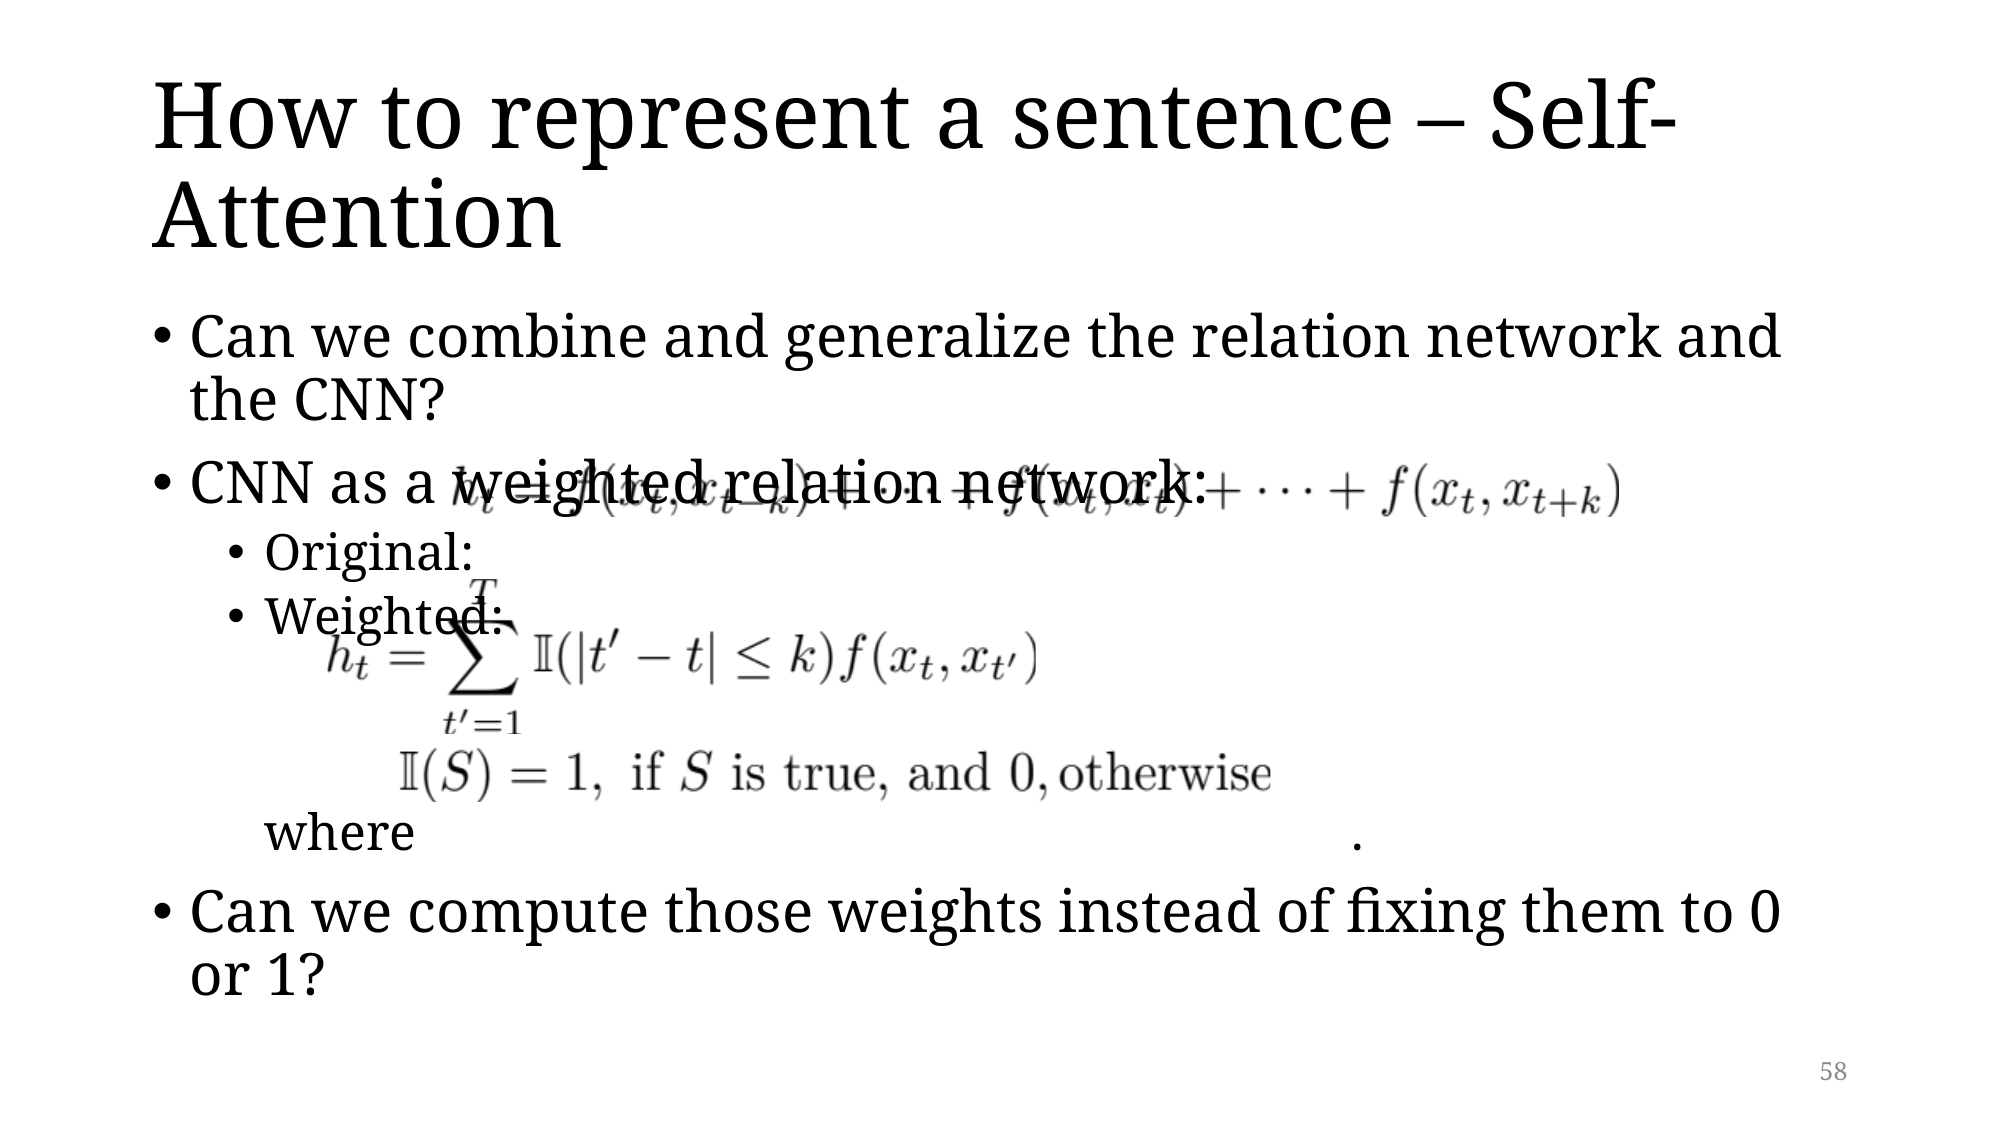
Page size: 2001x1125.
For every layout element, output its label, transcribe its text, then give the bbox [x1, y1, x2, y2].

picture [399, 747, 1271, 802]
picture [327, 579, 1036, 734]
slide_number 58 [1412, 1042, 1863, 1103]
title How to represent a sentence – Self-Attention [137, 59, 1863, 278]
list Can we combine and generalize the relation network and the CNN? CNN as a weighted relation network: Original: Weighted: where . Can we compute those weights instead of fixing them to 0 or 1? [137, 299, 1863, 1014]
picture [452, 462, 1619, 517]
